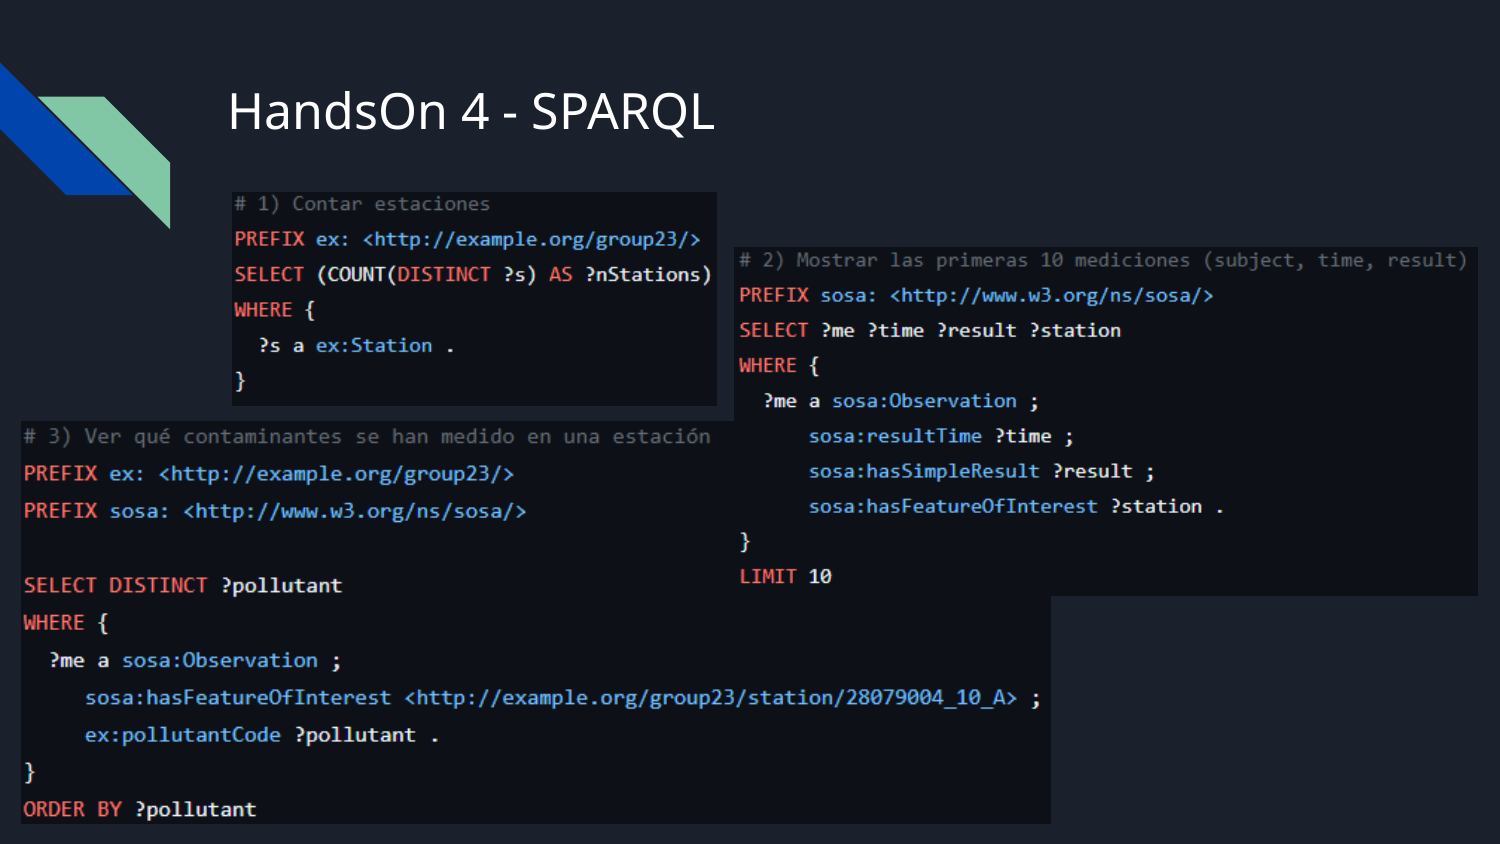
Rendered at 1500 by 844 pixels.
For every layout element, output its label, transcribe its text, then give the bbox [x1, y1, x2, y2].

picture [232, 192, 717, 407]
picture [21, 247, 1478, 824]
title HandsOn 4 - SPARQL [212, 64, 1368, 215]
